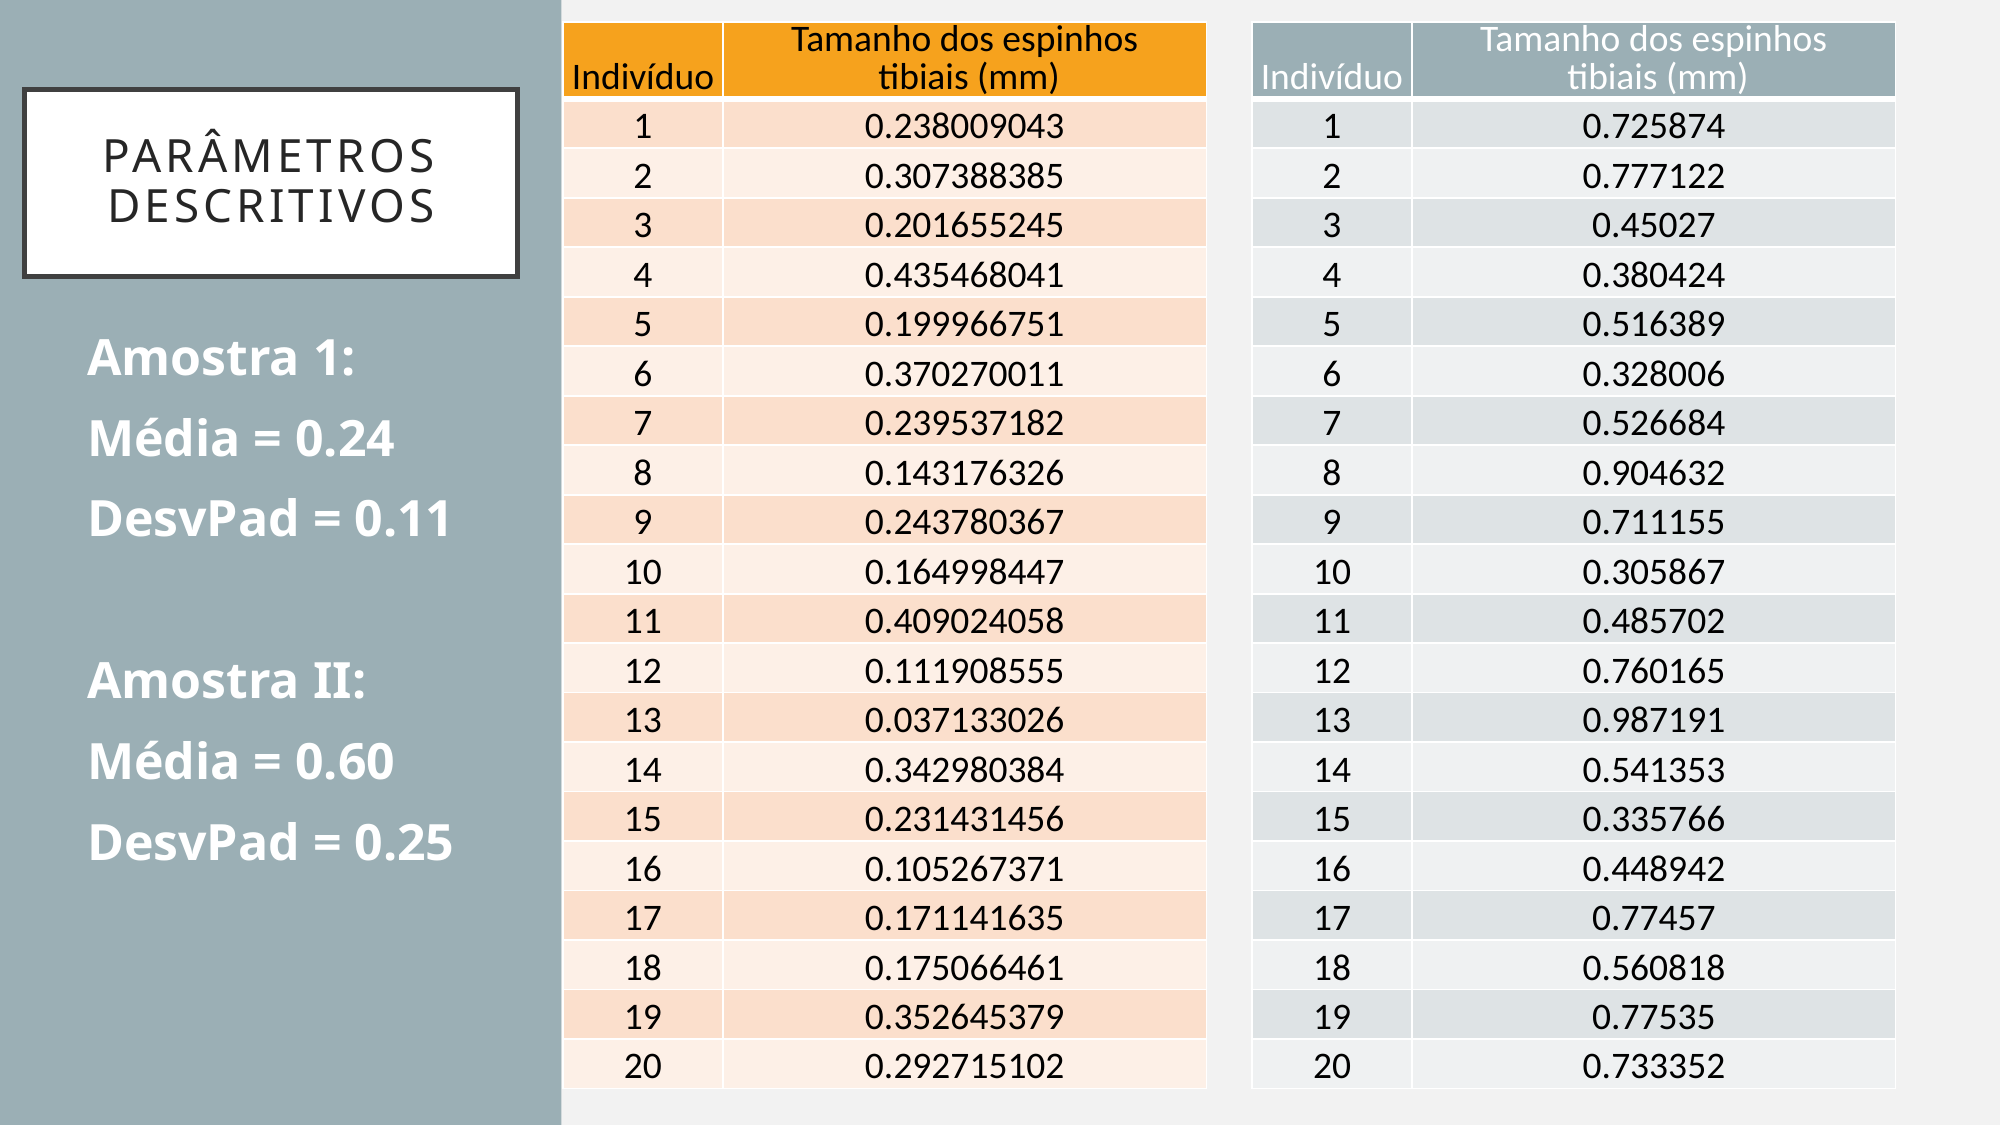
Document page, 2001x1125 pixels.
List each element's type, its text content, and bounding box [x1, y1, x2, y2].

table_cell 20 [564, 1040, 722, 1088]
table_cell 0.171141635 [724, 891, 1206, 939]
table_cell 14 [1253, 743, 1411, 791]
table_cell 0.380424 [1413, 248, 1895, 296]
table_cell 8 [564, 446, 722, 494]
table_cell 3 [1253, 199, 1411, 246]
table_cell 8 [1253, 446, 1411, 494]
table_cell 10 [1253, 545, 1411, 593]
table_cell 6 [1253, 347, 1411, 395]
table_cell 0.305867 [1413, 545, 1895, 593]
table_cell 5 [564, 298, 722, 345]
table_cell 0.733352 [1413, 1040, 1895, 1088]
table_cell 0.342980384 [724, 743, 1206, 791]
table_cell 0.987191 [1413, 693, 1895, 741]
table_cell 11 [564, 595, 722, 642]
table_cell 0.199966751 [724, 298, 1206, 345]
table_cell 0.370270011 [724, 347, 1206, 395]
table_cell 0.45027 [1413, 199, 1895, 246]
table_cell 0.111908555 [724, 644, 1206, 692]
table_header Indivíduo [564, 23, 722, 96]
table_cell 0.560818 [1413, 941, 1895, 989]
table_cell 15 [1253, 792, 1411, 840]
table_cell 19 [1253, 990, 1411, 1038]
table_cell 0.760165 [1413, 644, 1895, 692]
table_cell 0.526684 [1413, 397, 1895, 444]
table_cell 0.201655245 [724, 199, 1206, 246]
table_cell 0.904632 [1413, 446, 1895, 494]
table_header Indivíduo [1253, 23, 1411, 96]
table_header Tamanho dos espinhos tibiais (mm) [1413, 23, 1895, 96]
table_cell 15 [564, 792, 722, 840]
table_cell 0.448942 [1413, 842, 1895, 890]
table_cell 4 [564, 248, 722, 296]
table_cell 12 [1253, 644, 1411, 692]
table_cell 0.292715102 [724, 1040, 1206, 1088]
table_cell 0.435468041 [724, 248, 1206, 296]
table_cell 2 [1253, 149, 1411, 197]
table_cell 0.409024058 [724, 595, 1206, 642]
table_cell 0.328006 [1413, 347, 1895, 395]
title Parâmetros descritivos [22, 87, 520, 279]
table_cell 1 [1253, 102, 1411, 147]
table_cell 0.239537182 [724, 397, 1206, 444]
table_cell 7 [1253, 397, 1411, 444]
table_cell 16 [564, 842, 722, 890]
table_cell 14 [564, 743, 722, 791]
table_cell 0.777122 [1413, 149, 1895, 197]
table_cell 0.77535 [1413, 990, 1895, 1038]
table_cell 20 [1253, 1040, 1411, 1088]
table_cell 11 [1253, 595, 1411, 642]
table_cell 0.143176326 [724, 446, 1206, 494]
table_cell 13 [564, 693, 722, 741]
table_cell 5 [1253, 298, 1411, 345]
table_cell 0.037133026 [724, 693, 1206, 741]
table_cell 18 [1253, 941, 1411, 989]
table_cell 9 [1253, 496, 1411, 543]
table_cell 7 [564, 397, 722, 444]
table_cell 13 [1253, 693, 1411, 741]
table_cell 0.307388385 [724, 149, 1206, 197]
table_cell 0.485702 [1413, 595, 1895, 642]
table_header Tamanho dos espinhos tibiais (mm) [724, 23, 1206, 96]
table_cell 18 [564, 941, 722, 989]
table_cell 4 [1253, 248, 1411, 296]
table_cell 0.711155 [1413, 496, 1895, 543]
list Amostra 1: Média = 0.24 DesvPad = 0.11 Amostra II: Média = 0.60 DesvPad = 0.25 [24, 317, 518, 1083]
table_cell 12 [564, 644, 722, 692]
table_cell 0.516389 [1413, 298, 1895, 345]
table_cell 17 [1253, 891, 1411, 939]
table_cell 0.541353 [1413, 743, 1895, 791]
table_cell 6 [564, 347, 722, 395]
table_cell 0.352645379 [724, 990, 1206, 1038]
table_cell 17 [564, 891, 722, 939]
table_cell 19 [564, 990, 722, 1038]
table_cell 0.77457 [1413, 891, 1895, 939]
table_cell 0.725874 [1413, 102, 1895, 147]
table_cell 0.105267371 [724, 842, 1206, 890]
table_cell 0.231431456 [724, 792, 1206, 840]
table_cell 2 [564, 149, 722, 197]
table_cell 0.238009043 [724, 102, 1206, 147]
table_cell 9 [564, 496, 722, 543]
table_cell 0.164998447 [724, 545, 1206, 593]
table_cell 0.175066461 [724, 941, 1206, 989]
table_cell 3 [564, 199, 722, 246]
table_cell 10 [564, 545, 722, 593]
table_cell 16 [1253, 842, 1411, 890]
table_cell 0.335766 [1413, 792, 1895, 840]
table_cell 1 [564, 102, 722, 147]
table_cell 0.243780367 [724, 496, 1206, 543]
